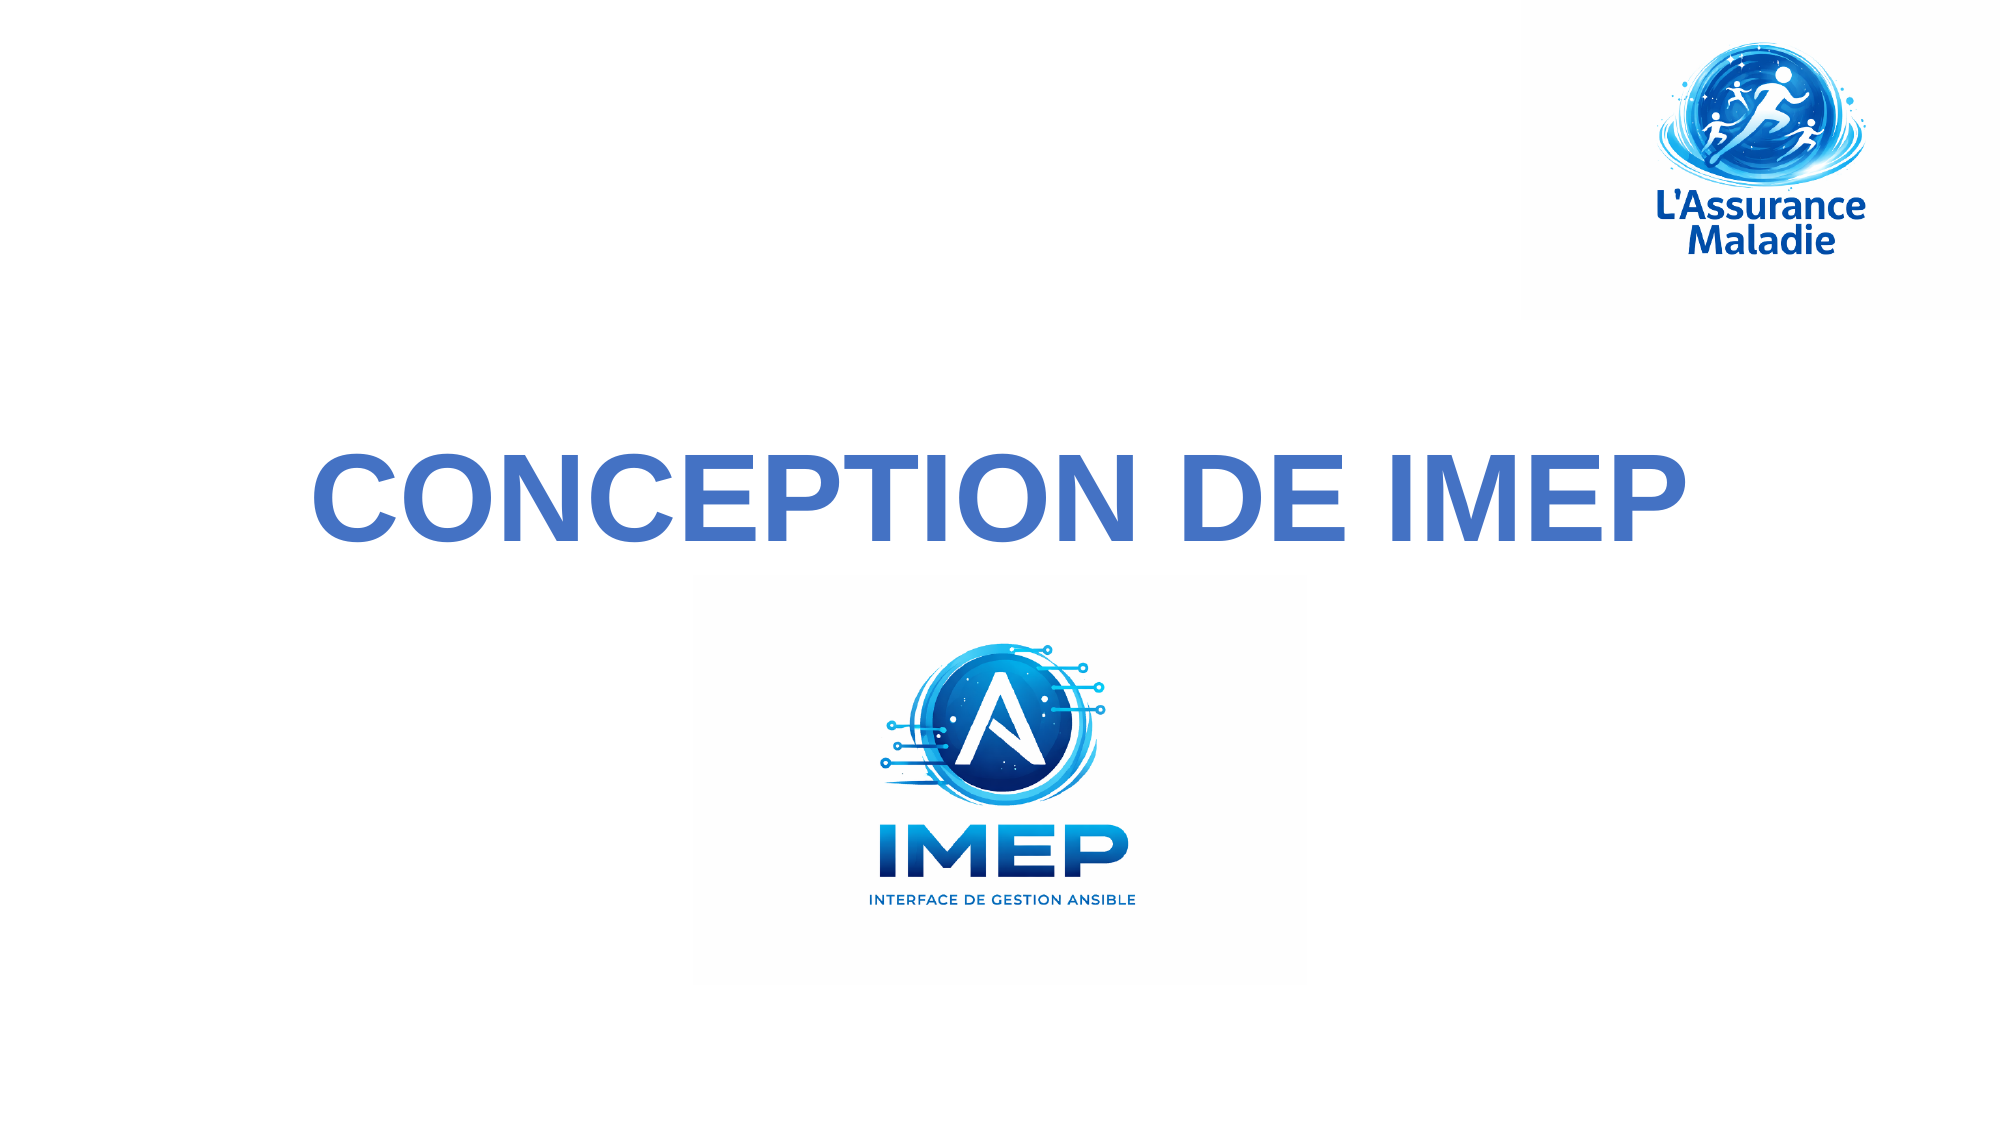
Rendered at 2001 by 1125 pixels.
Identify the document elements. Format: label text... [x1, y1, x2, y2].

picture [1520, 0, 2000, 320]
title CONCEPTION DE IMEP [249, 184, 1750, 576]
picture [693, 575, 1307, 985]
